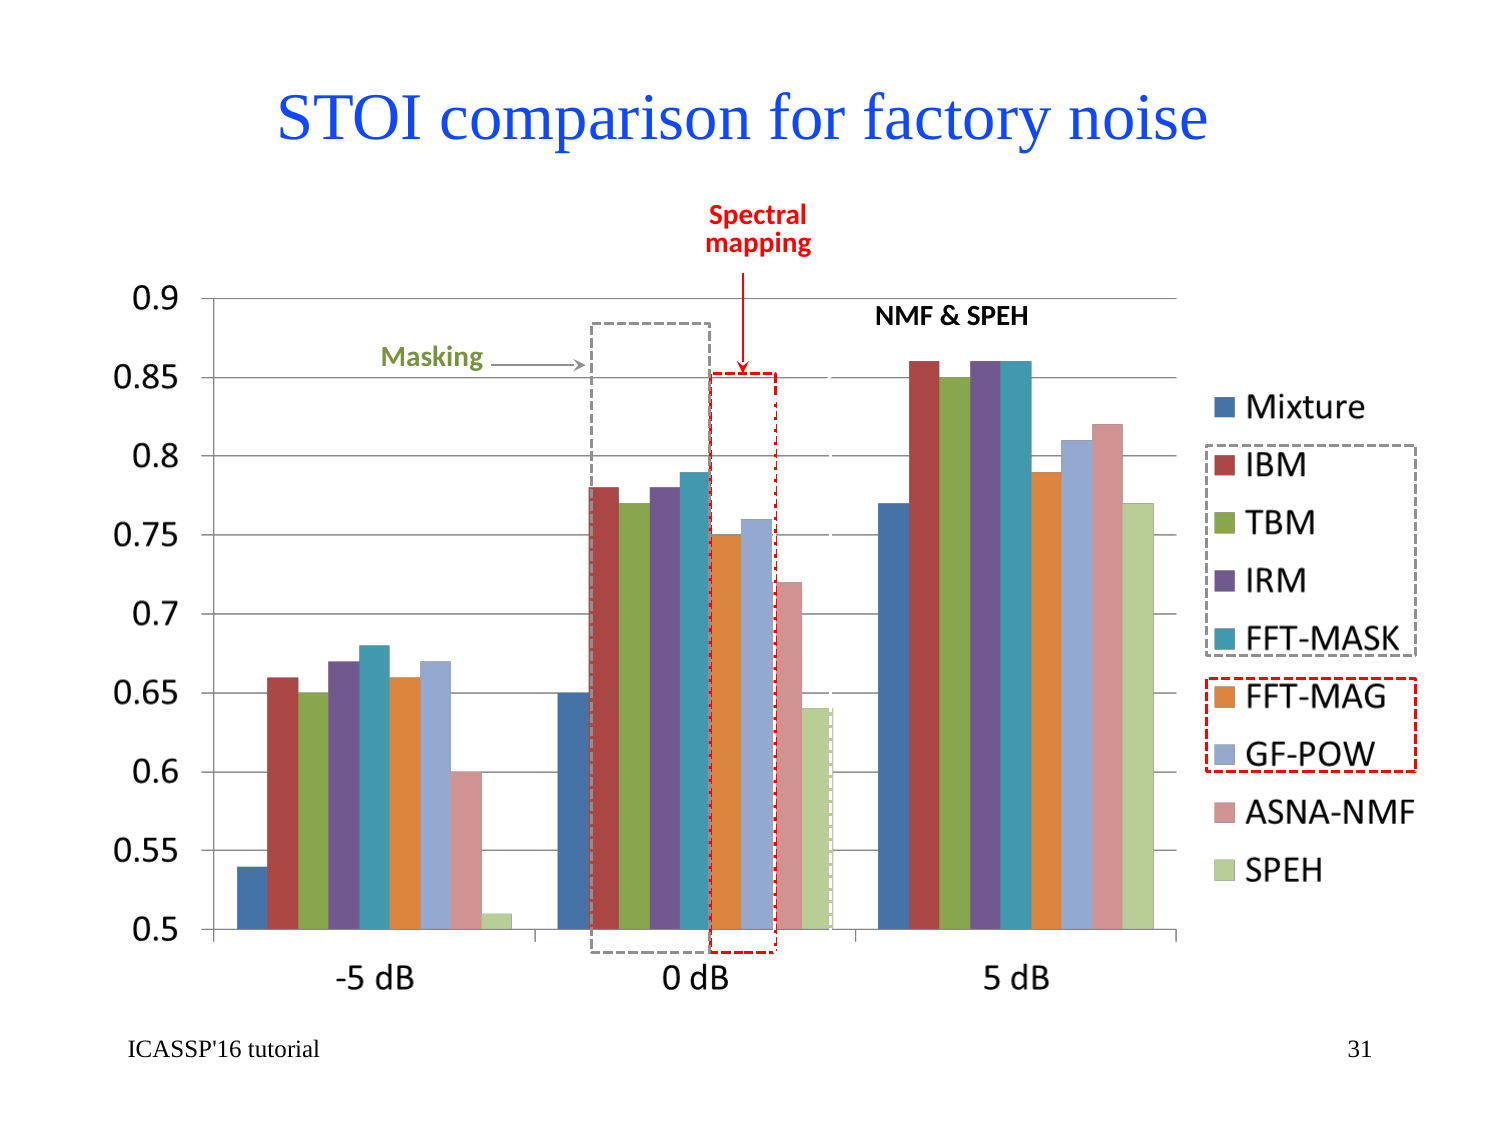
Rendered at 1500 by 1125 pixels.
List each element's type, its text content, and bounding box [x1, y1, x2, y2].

slide_number ICASSP'16 tutorial [112, 1030, 426, 1101]
title STOI comparison for factory noise [87, 62, 1400, 163]
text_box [671, 194, 846, 953]
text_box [356, 323, 710, 953]
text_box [91, 257, 1444, 1022]
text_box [802, 339, 882, 398]
slide_number 31 [1074, 1030, 1388, 1101]
